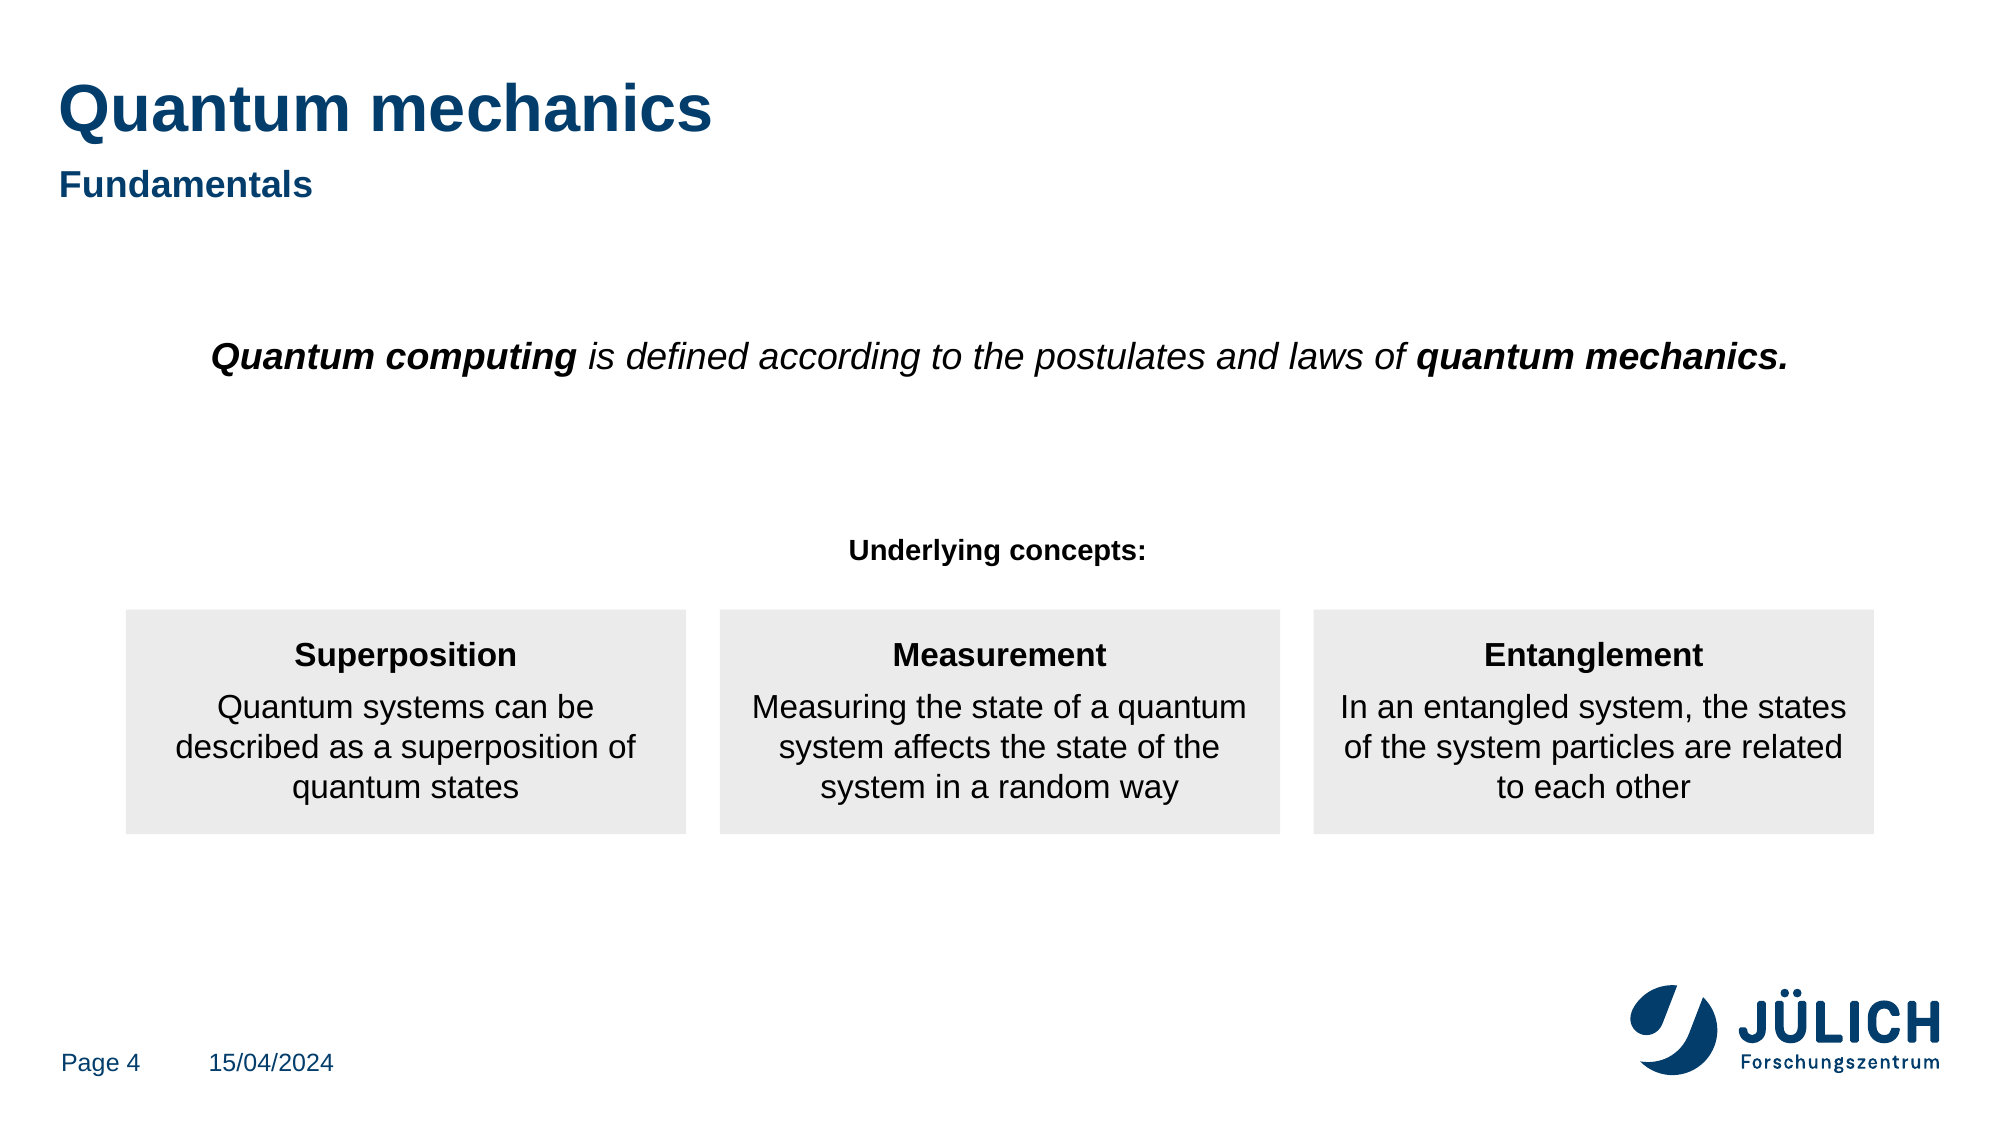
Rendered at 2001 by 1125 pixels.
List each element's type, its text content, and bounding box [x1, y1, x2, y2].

text_box Measurement Measuring the state of a quantum system affects the state of the system in a random way [719, 609, 1281, 835]
text_box Underlying concepts: [182, 523, 1813, 574]
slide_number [208, 1046, 472, 1084]
text_box Quantum computing is defined according to the postulates and laws of quantum mechanics. [184, 324, 1816, 385]
list Fundamentals [58, 154, 1937, 238]
text_box Superposition Quantum systems can be described as a superposition of quantum states [125, 609, 687, 835]
text_box Entanglement In an entangled system, the states of the system particles are related to each other [1313, 609, 1875, 835]
slide_number Page 4 [60, 1046, 179, 1084]
title Quantum mechanics [59, 53, 1938, 238]
